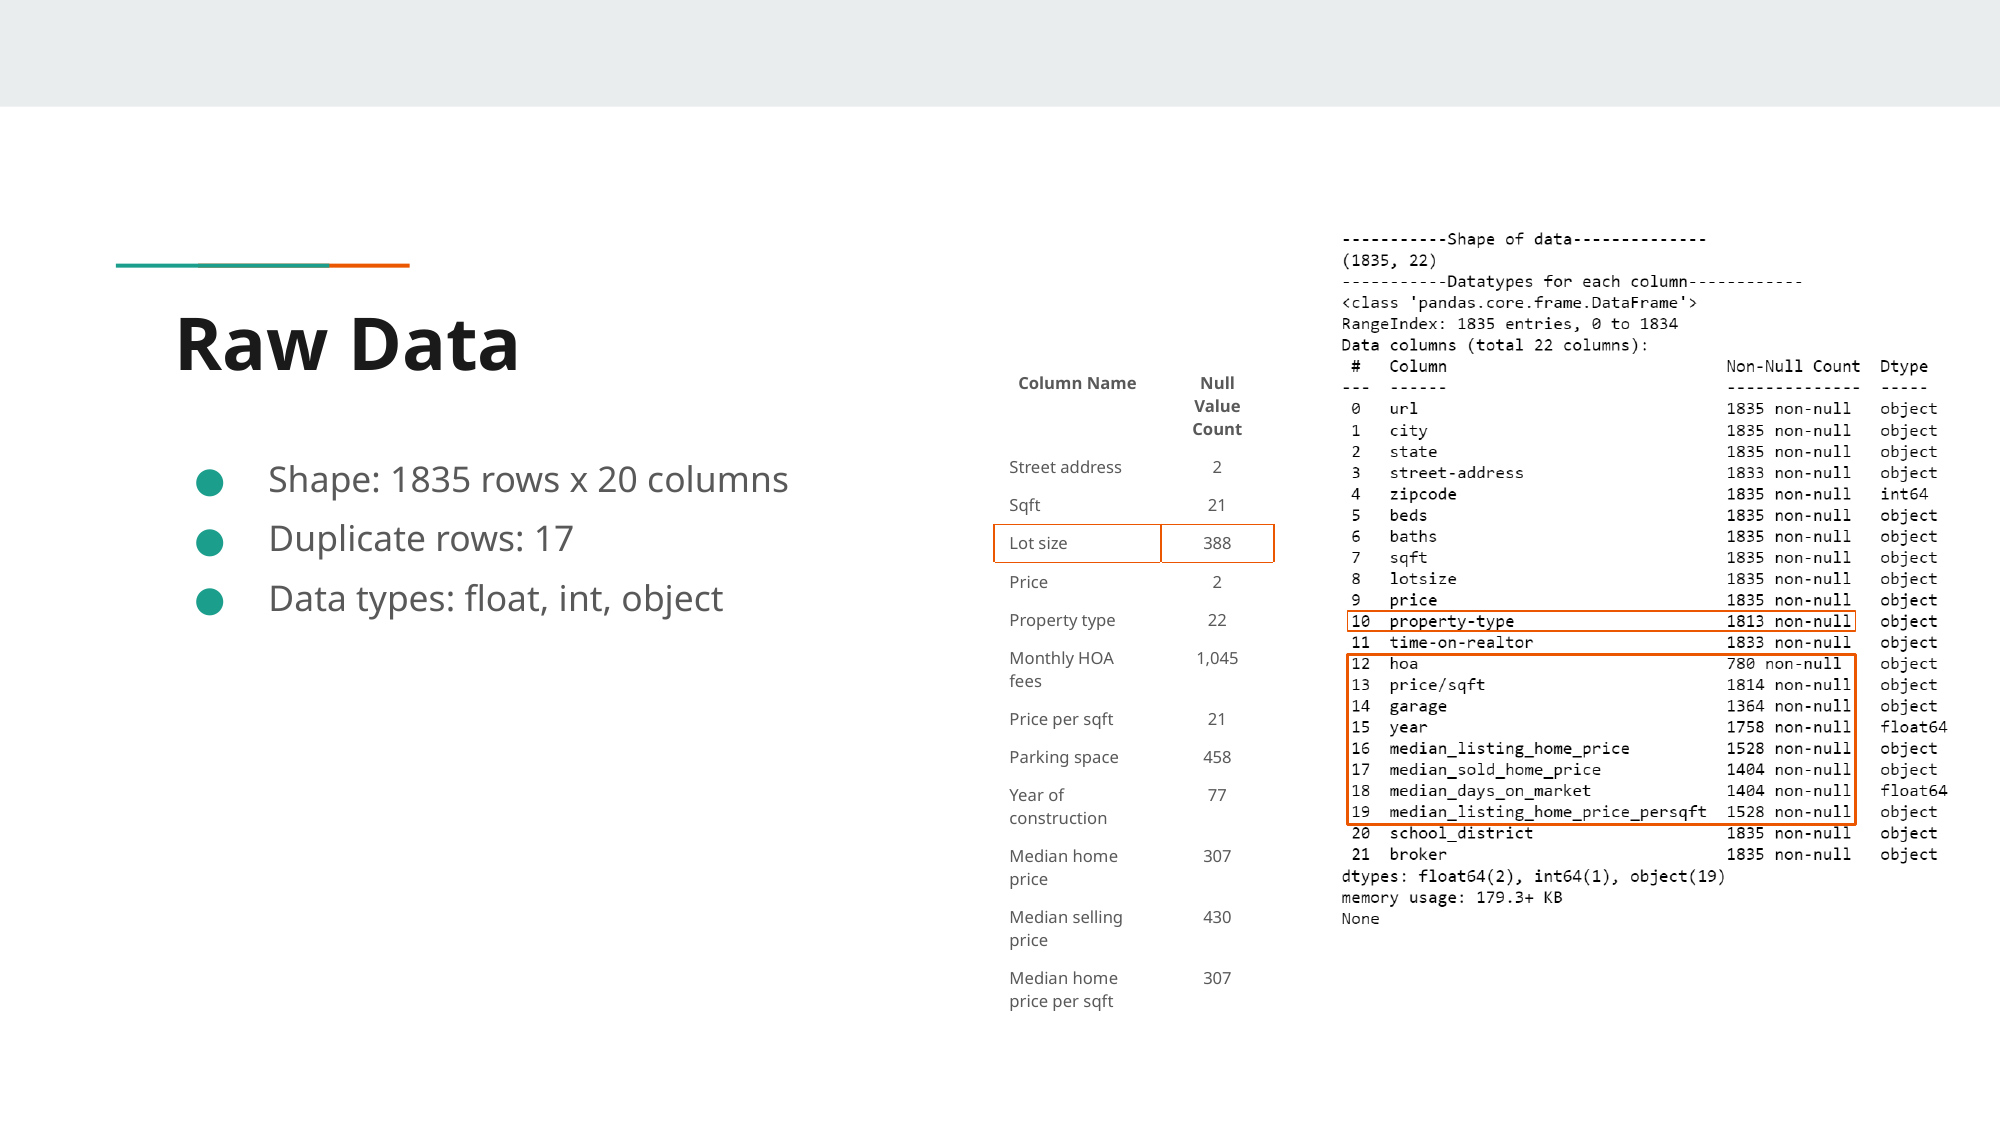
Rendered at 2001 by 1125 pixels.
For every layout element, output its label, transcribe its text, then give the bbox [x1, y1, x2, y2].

table_cell 307 [1162, 838, 1273, 897]
table_cell Lot size [995, 525, 1160, 562]
table_cell 430 [1162, 899, 1273, 959]
table_header Column Name [995, 365, 1160, 446]
title Raw Data [159, 288, 1115, 406]
table_cell Median selling price [995, 899, 1160, 959]
table_cell 77 [1162, 777, 1273, 836]
table_cell Price [995, 563, 1160, 600]
table_header Null Value Count [1162, 365, 1273, 446]
picture [1328, 223, 1982, 936]
table_cell 21 [1162, 701, 1273, 737]
table_cell 22 [1162, 602, 1273, 638]
table_cell Property type [995, 602, 1160, 638]
table_cell 458 [1162, 739, 1273, 775]
table_cell 388 [1162, 525, 1273, 562]
table_cell 2 [1162, 563, 1273, 600]
list Shape: 1835 rows x 20 columns Duplicate rows: 17 Data types: float, int, object [159, 454, 940, 950]
table_cell Price per sqft [995, 701, 1160, 737]
table_cell Median home price [995, 838, 1160, 897]
table_cell Parking space [995, 739, 1160, 775]
table_cell 1,045 [1162, 640, 1273, 699]
table_cell Sqft [995, 487, 1160, 524]
table_cell Year of construction [995, 777, 1160, 836]
table_cell Street address [995, 451, 1160, 485]
table_cell Median home price per sqft [995, 960, 1160, 1020]
table_cell Monthly HOA fees [995, 640, 1160, 699]
table_cell 307 [1162, 960, 1273, 1020]
table_cell 2 [1162, 451, 1273, 485]
table_cell 21 [1162, 487, 1273, 524]
